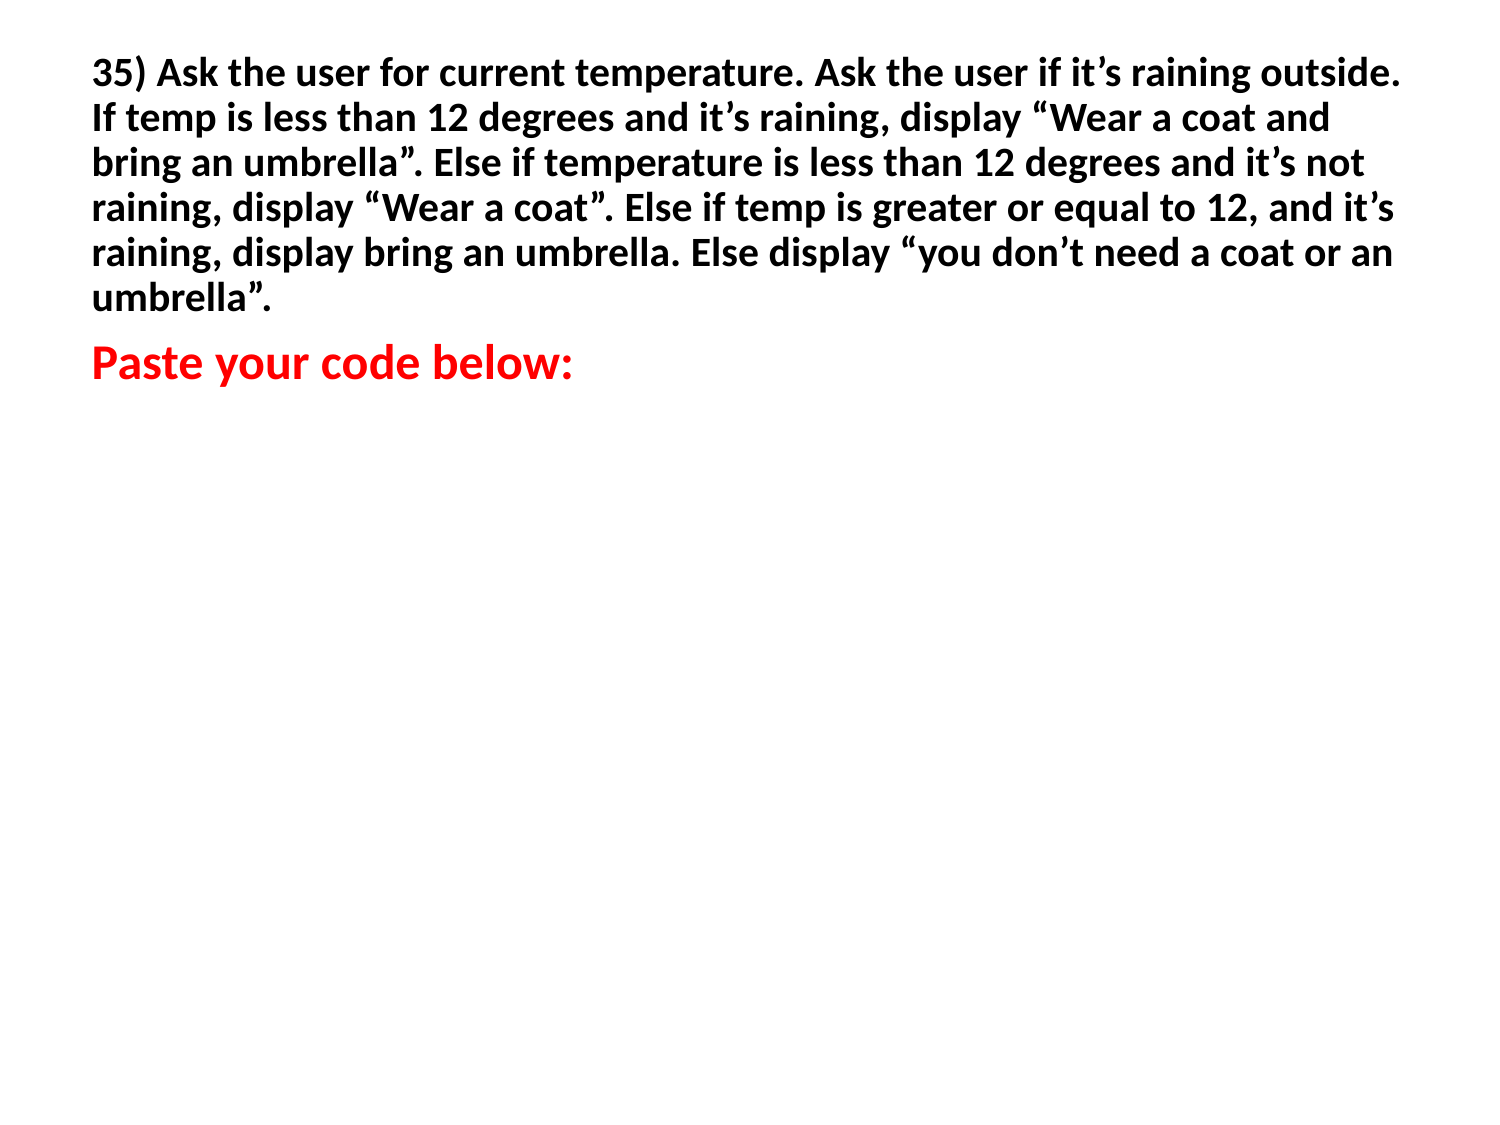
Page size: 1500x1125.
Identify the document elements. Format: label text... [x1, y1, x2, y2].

list 35) Ask the user for current temperature. Ask the user if it’s raining outside. If temp is less than 12 degrees and it’s raining, display “Wear a coat and bring an umbrella”. Else if temperature is less than 12 degrees and it’s not raining, display “Wear a coat”. Else if temp is greater or equal to 12, and it’s raining, display bring an umbrella. Else display “you don’t need a coat or an umbrella”. Paste your code below: [76, 42, 1427, 786]
